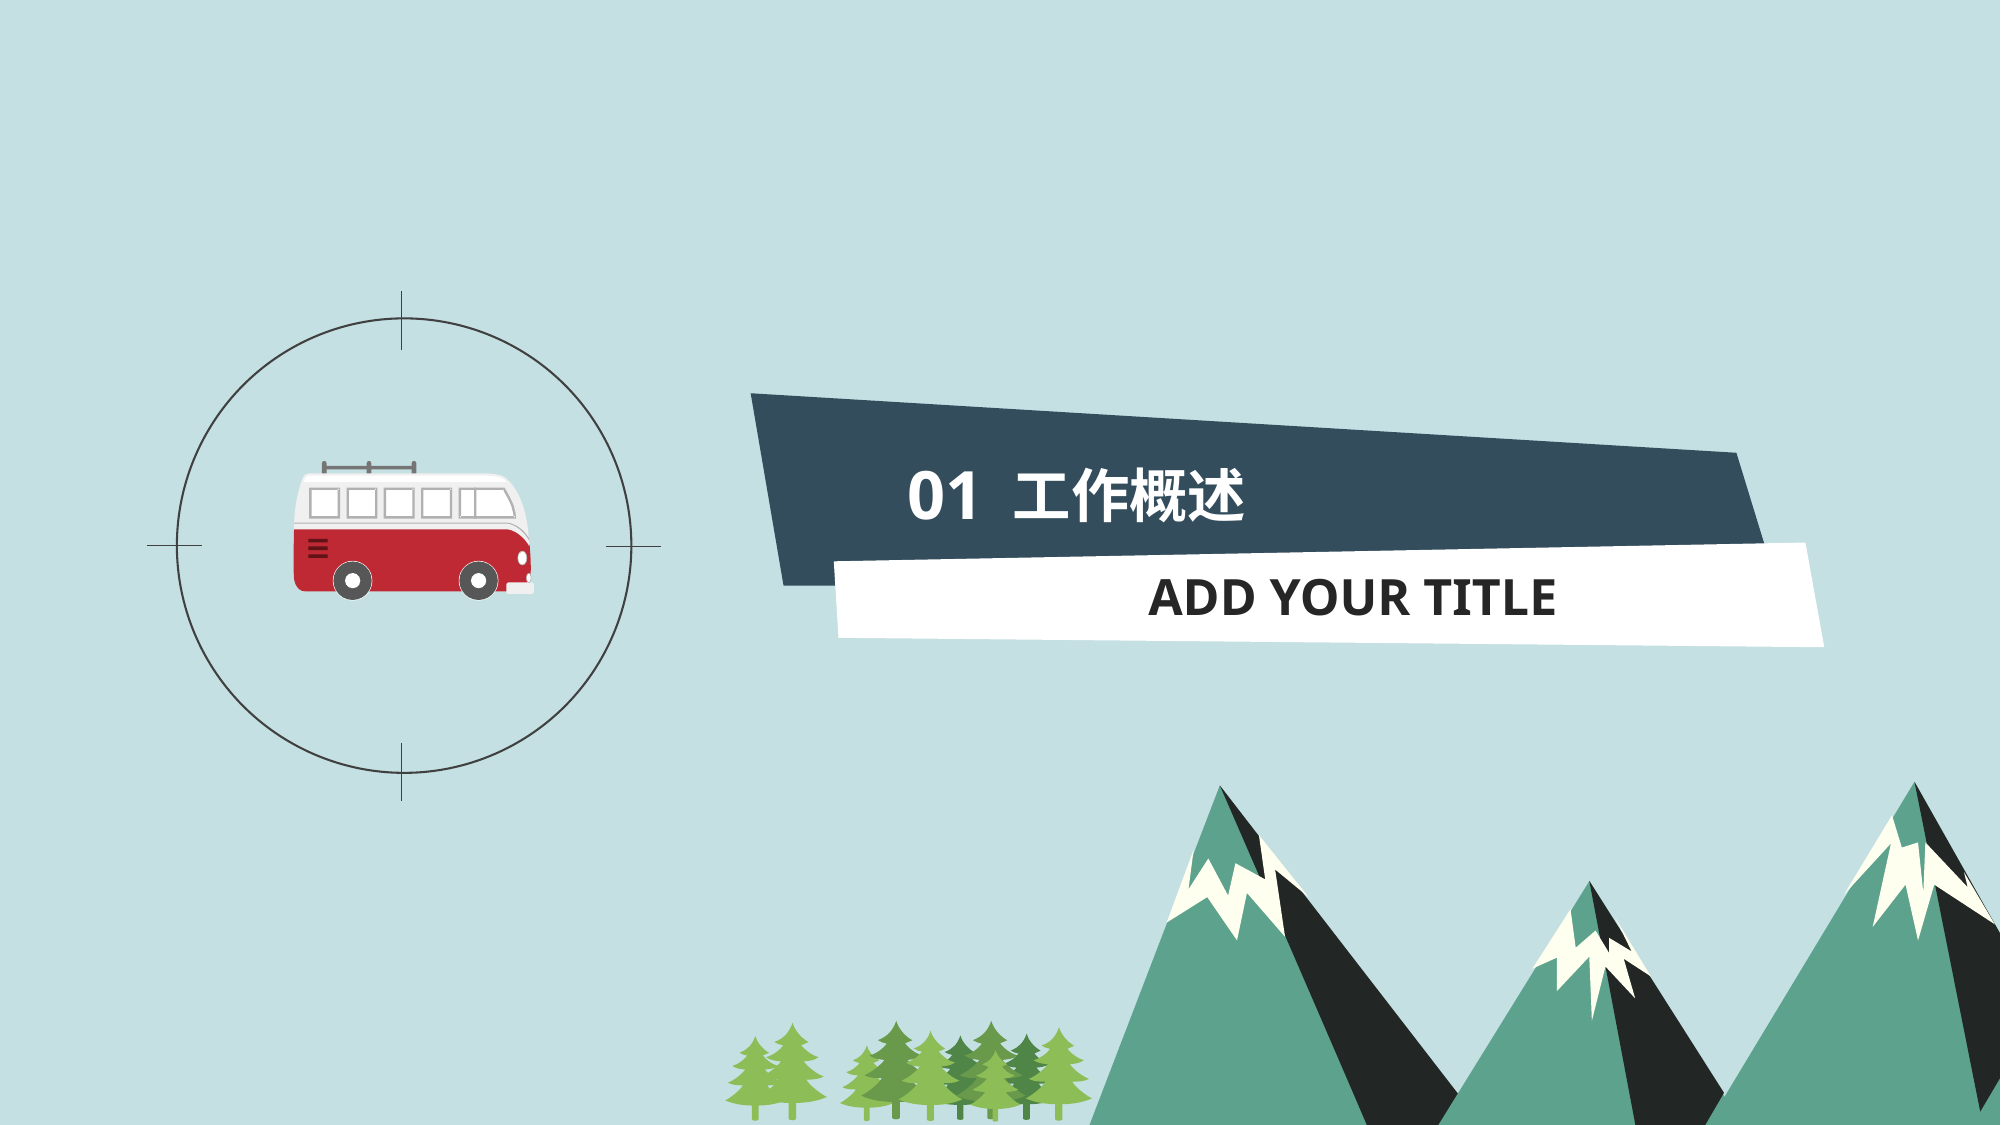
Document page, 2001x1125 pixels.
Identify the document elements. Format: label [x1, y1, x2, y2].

text_box [750, 393, 1825, 648]
text_box [725, 1020, 1093, 1122]
text_box [146, 291, 662, 802]
text_box [1088, 781, 2000, 1125]
